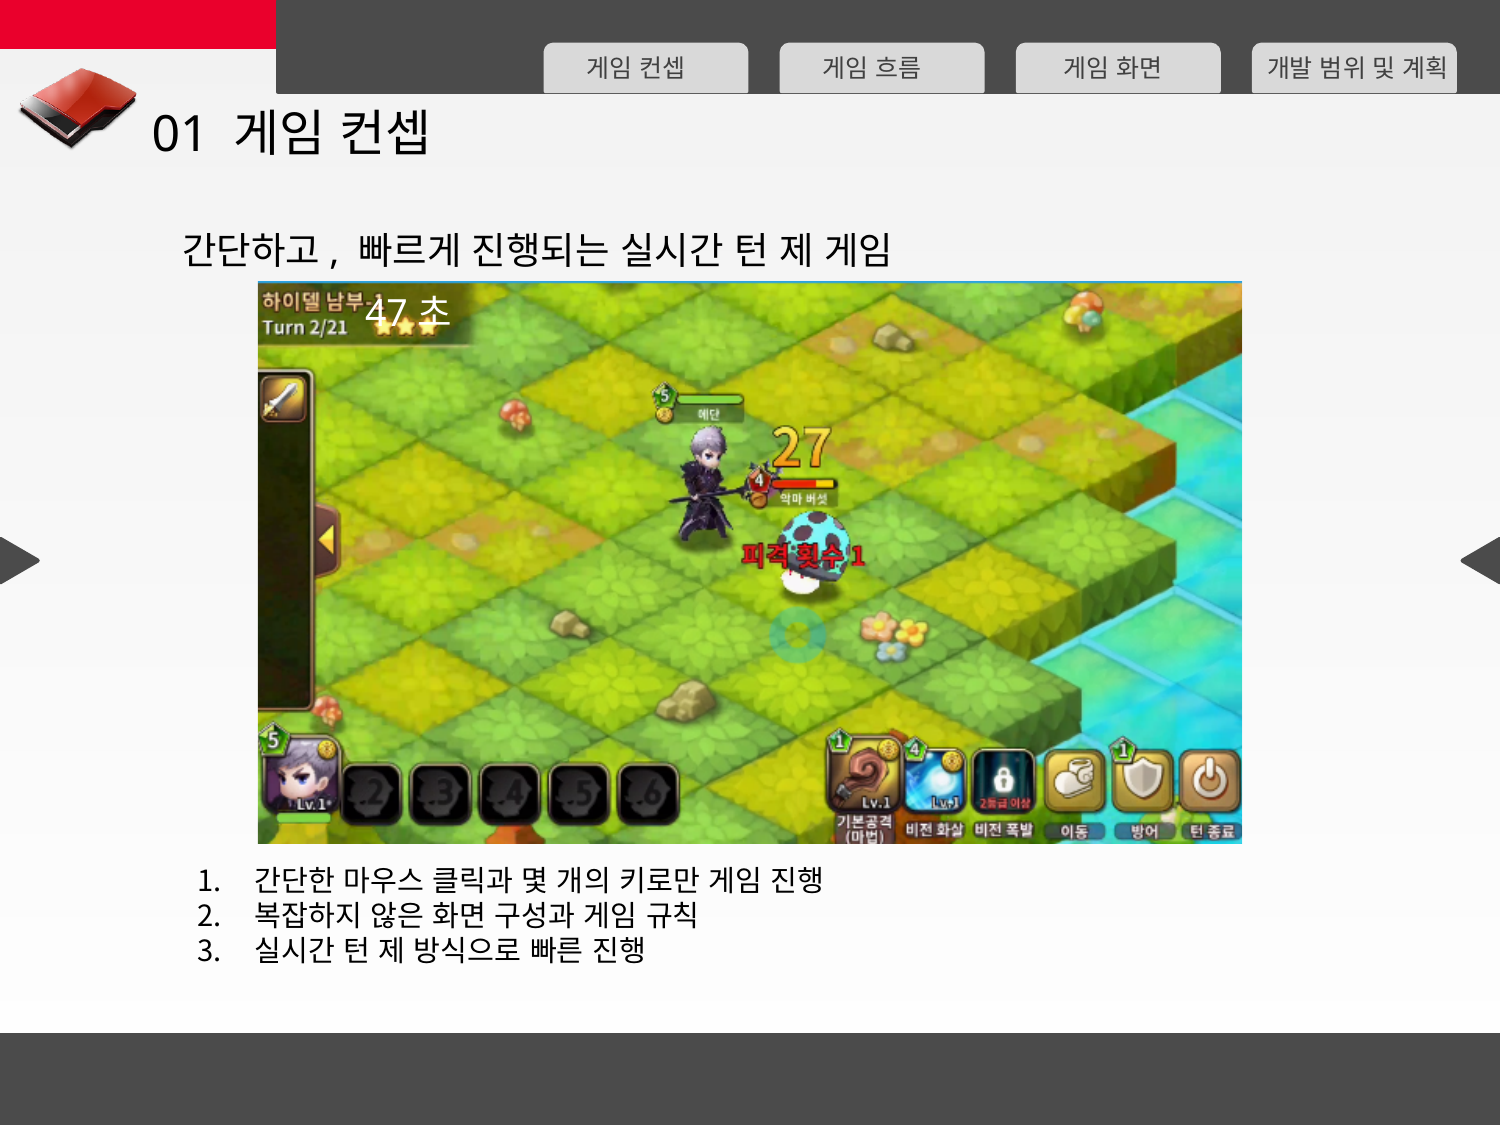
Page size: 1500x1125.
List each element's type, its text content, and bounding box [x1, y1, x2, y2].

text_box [781, 44, 983, 92]
text_box [1460, 537, 1500, 585]
picture [14, 37, 138, 162]
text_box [545, 44, 747, 92]
text_box [276, 0, 1500, 94]
text_box 간단한 마우스 클릭과 몇 개의 키로만 게임 진행 복잡하지 않은 화면 구성과 게임 규칙 실시간 턴 제 방식으로 빠른 진행 [183, 855, 840, 976]
text_box [0, 0, 276, 49]
text_box [0, 537, 40, 585]
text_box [1017, 44, 1219, 92]
text_box 간단하고, 빠르게 진행되는 실시간 턴 제 게임 [167, 219, 909, 280]
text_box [1241, 44, 1475, 92]
text_box 01 게임 컨셉 [136, 93, 447, 169]
text_box [0, 1033, 1500, 1125]
picture [257, 280, 1243, 844]
